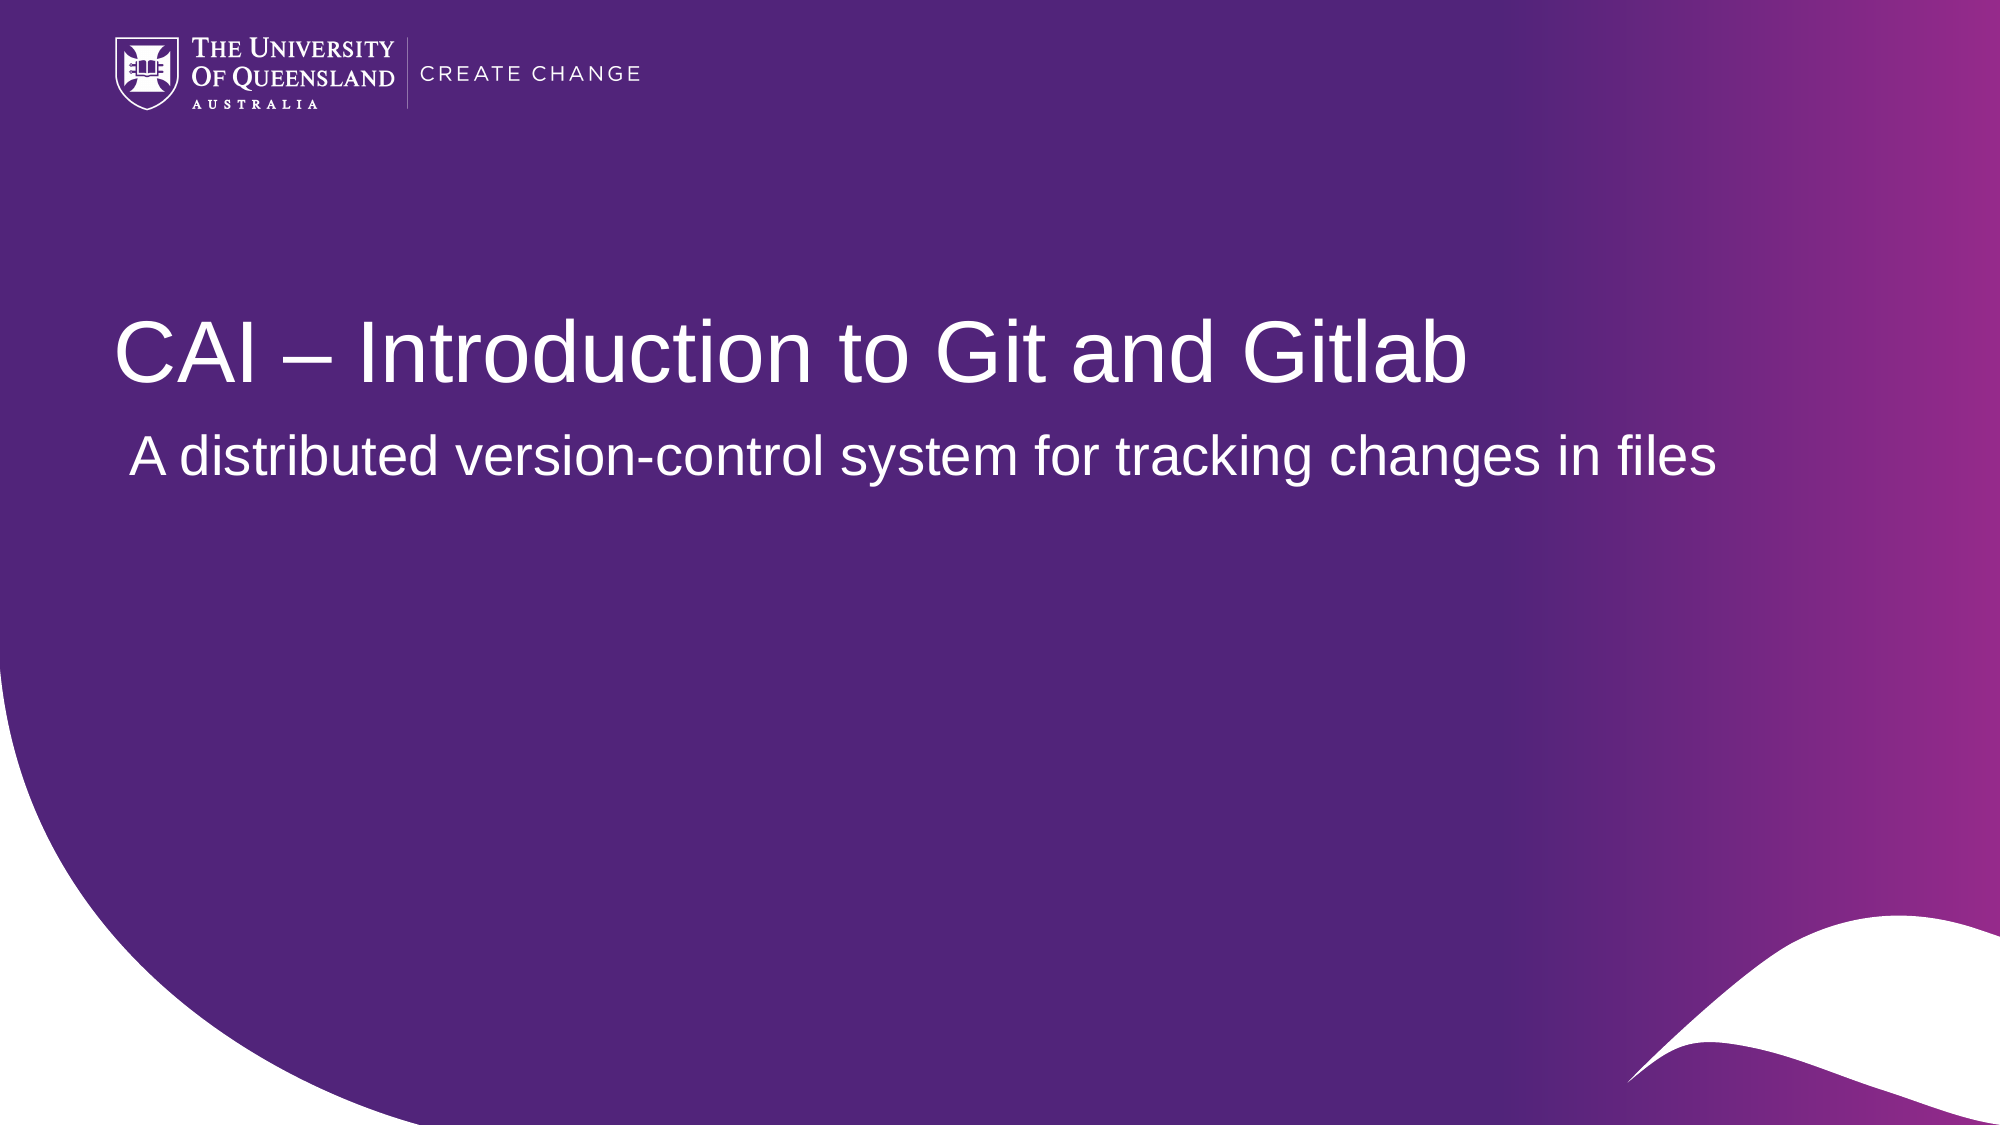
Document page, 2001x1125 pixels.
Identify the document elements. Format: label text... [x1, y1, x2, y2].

picture [114, 34, 640, 112]
title CAI – Introduction to Git and Gitlab [114, 187, 1876, 401]
list A distributed version-control system for tracking changes in files [114, 418, 1877, 858]
